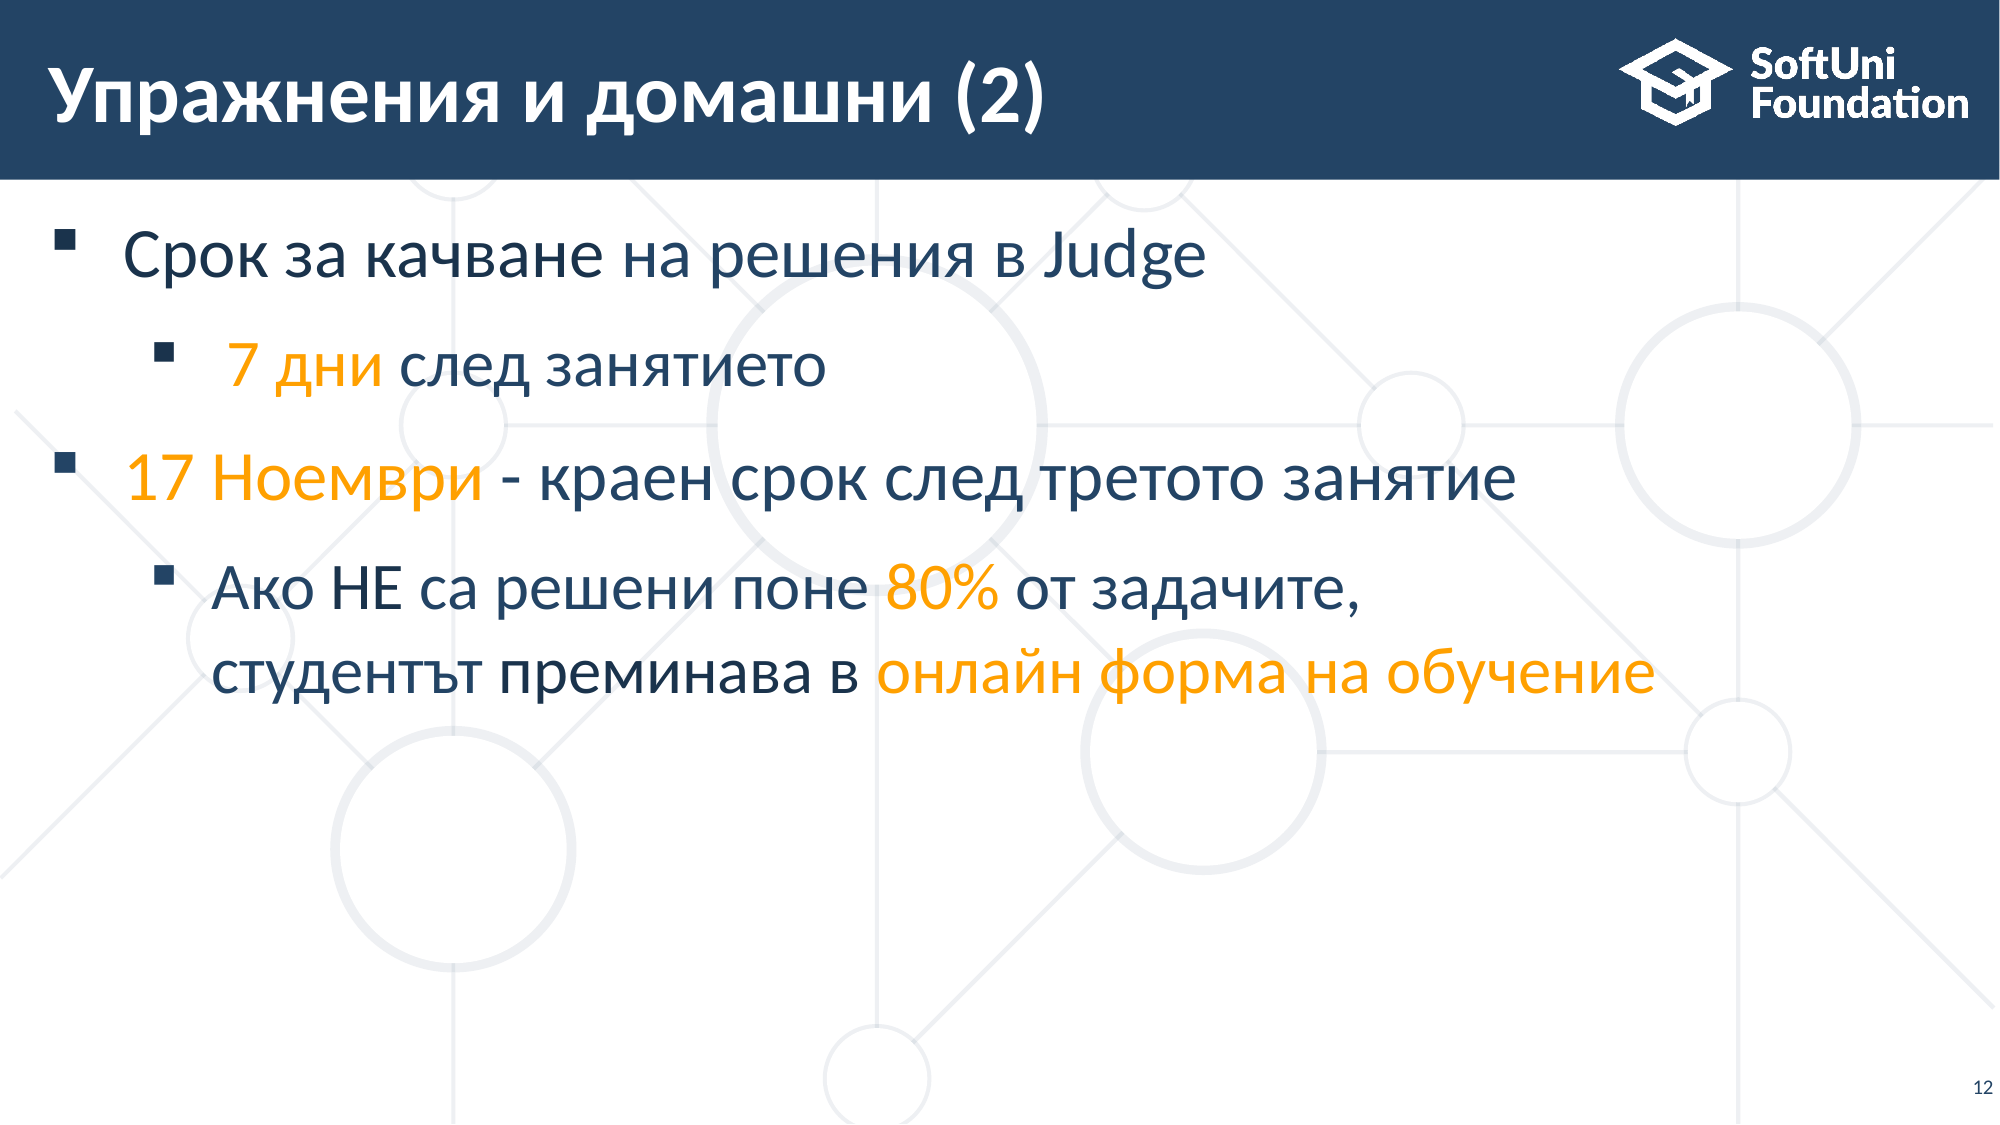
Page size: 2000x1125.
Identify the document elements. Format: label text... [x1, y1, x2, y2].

picture [1618, 38, 1968, 126]
list Срок за качване на решения в Judge 7 дни след занятието 17 Ноември - краен срок след третото занятие Ако НЕ са решени поне 80% от задачите, студентът преминава в онлайн форма на обучение [31, 196, 1970, 1050]
title Упражнения и домашни (2) [31, 16, 1591, 162]
slide_number 12 [1929, 1070, 2000, 1103]
